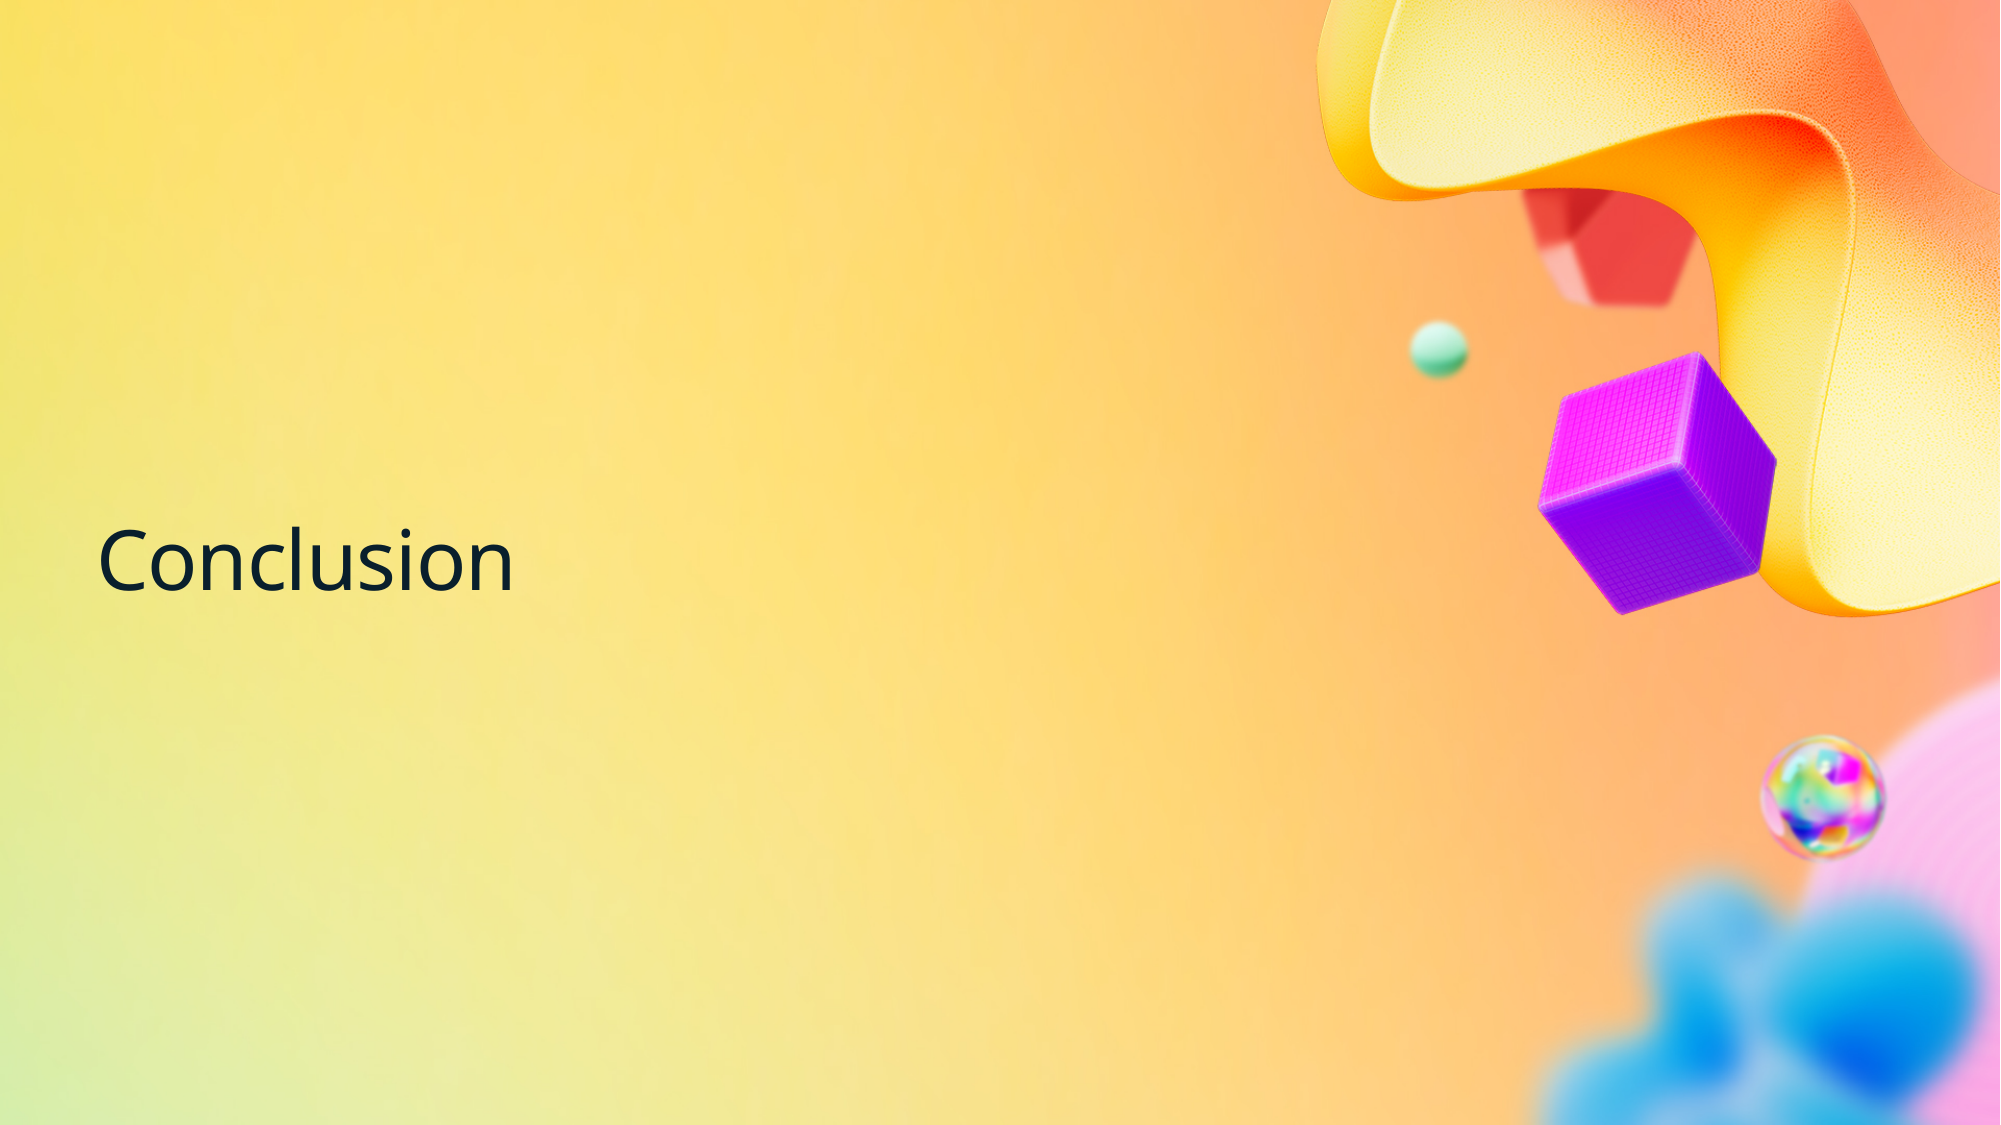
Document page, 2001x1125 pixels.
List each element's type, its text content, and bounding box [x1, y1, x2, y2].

picture [0, 0, 2000, 1125]
title Conclusion [96, 517, 1191, 608]
